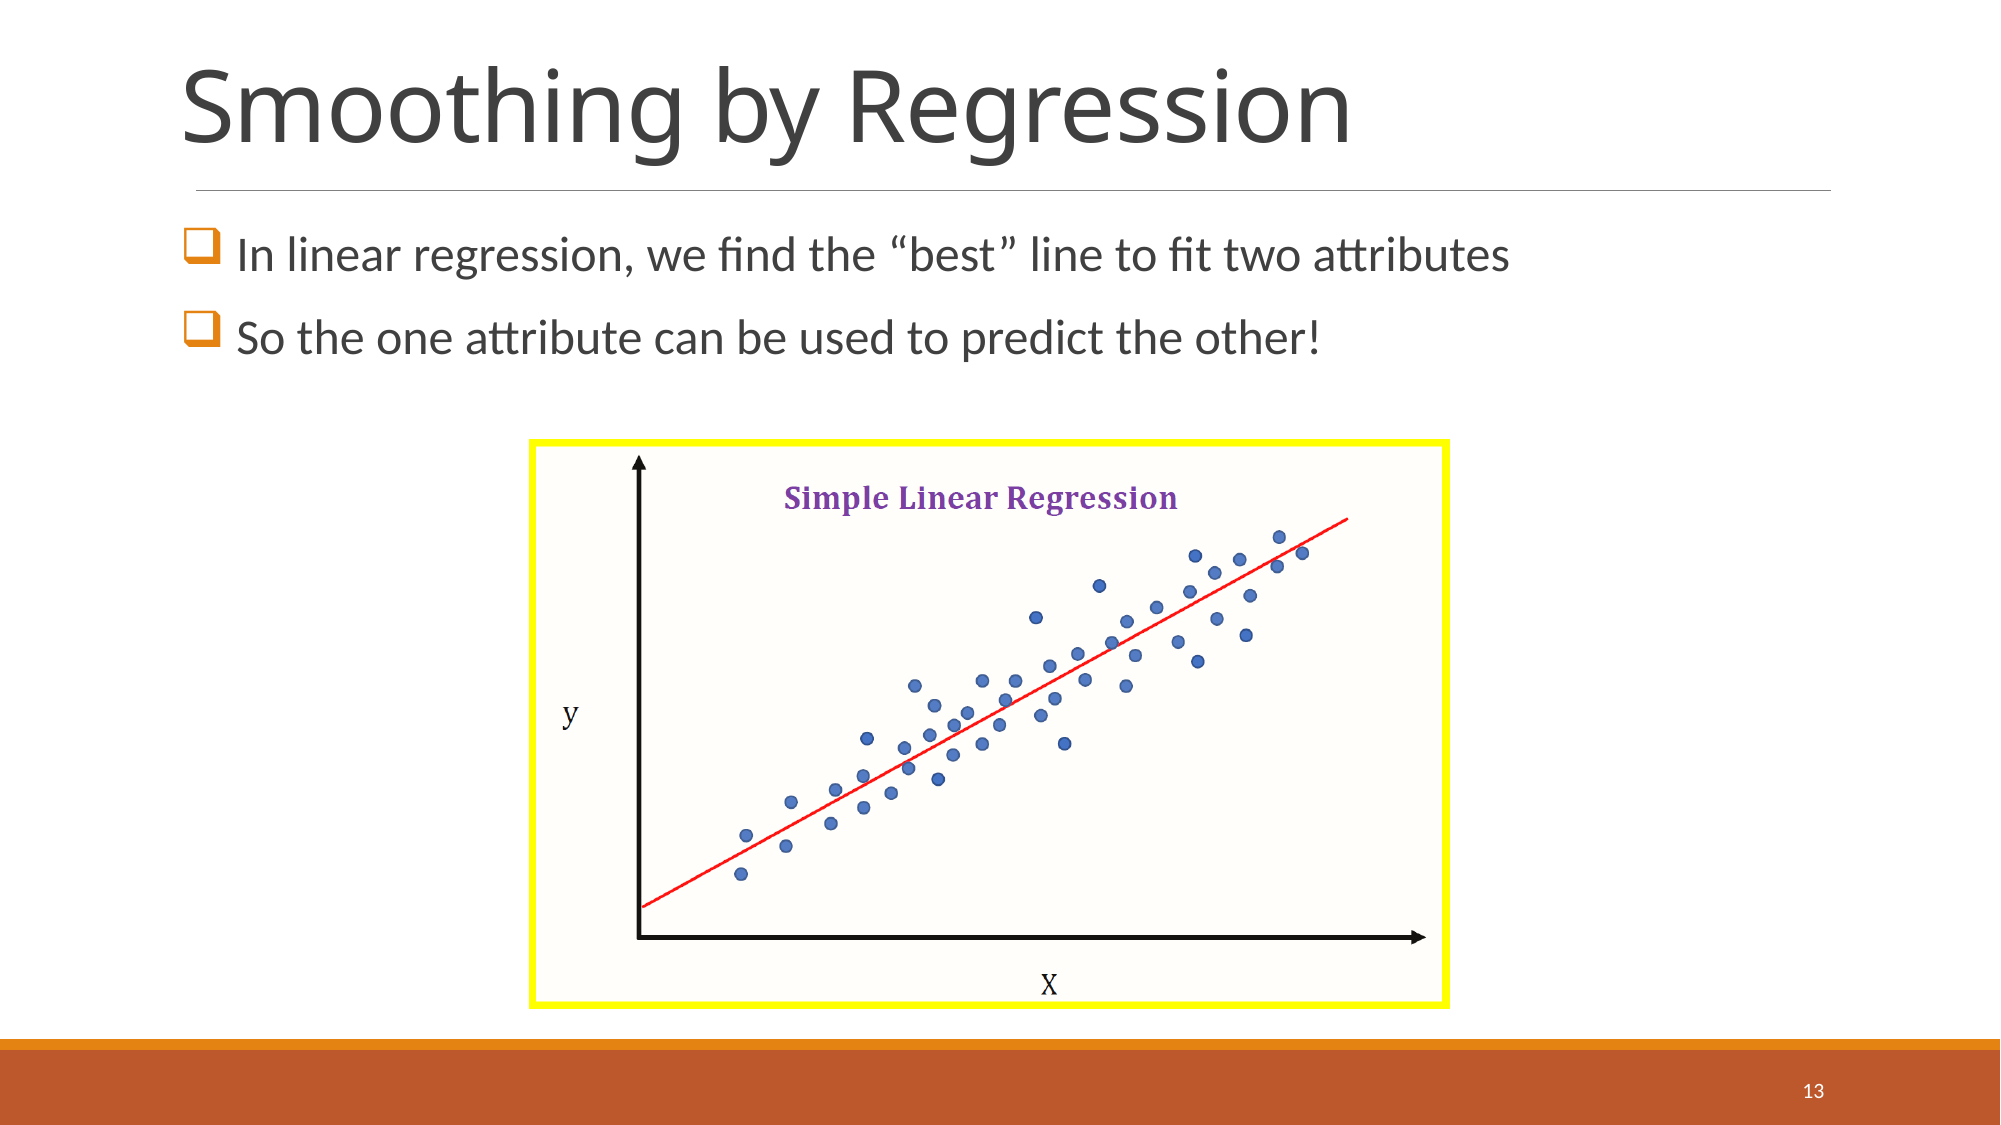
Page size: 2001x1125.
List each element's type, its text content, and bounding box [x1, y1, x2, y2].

list In linear regression, we find the “best” line to fit two attributes So the one attribute can be used to predict the other! [180, 220, 1830, 963]
title Smoothing by Regression [165, 8, 1815, 171]
picture [527, 431, 1453, 1012]
slide_number 13 [1624, 1059, 1840, 1120]
